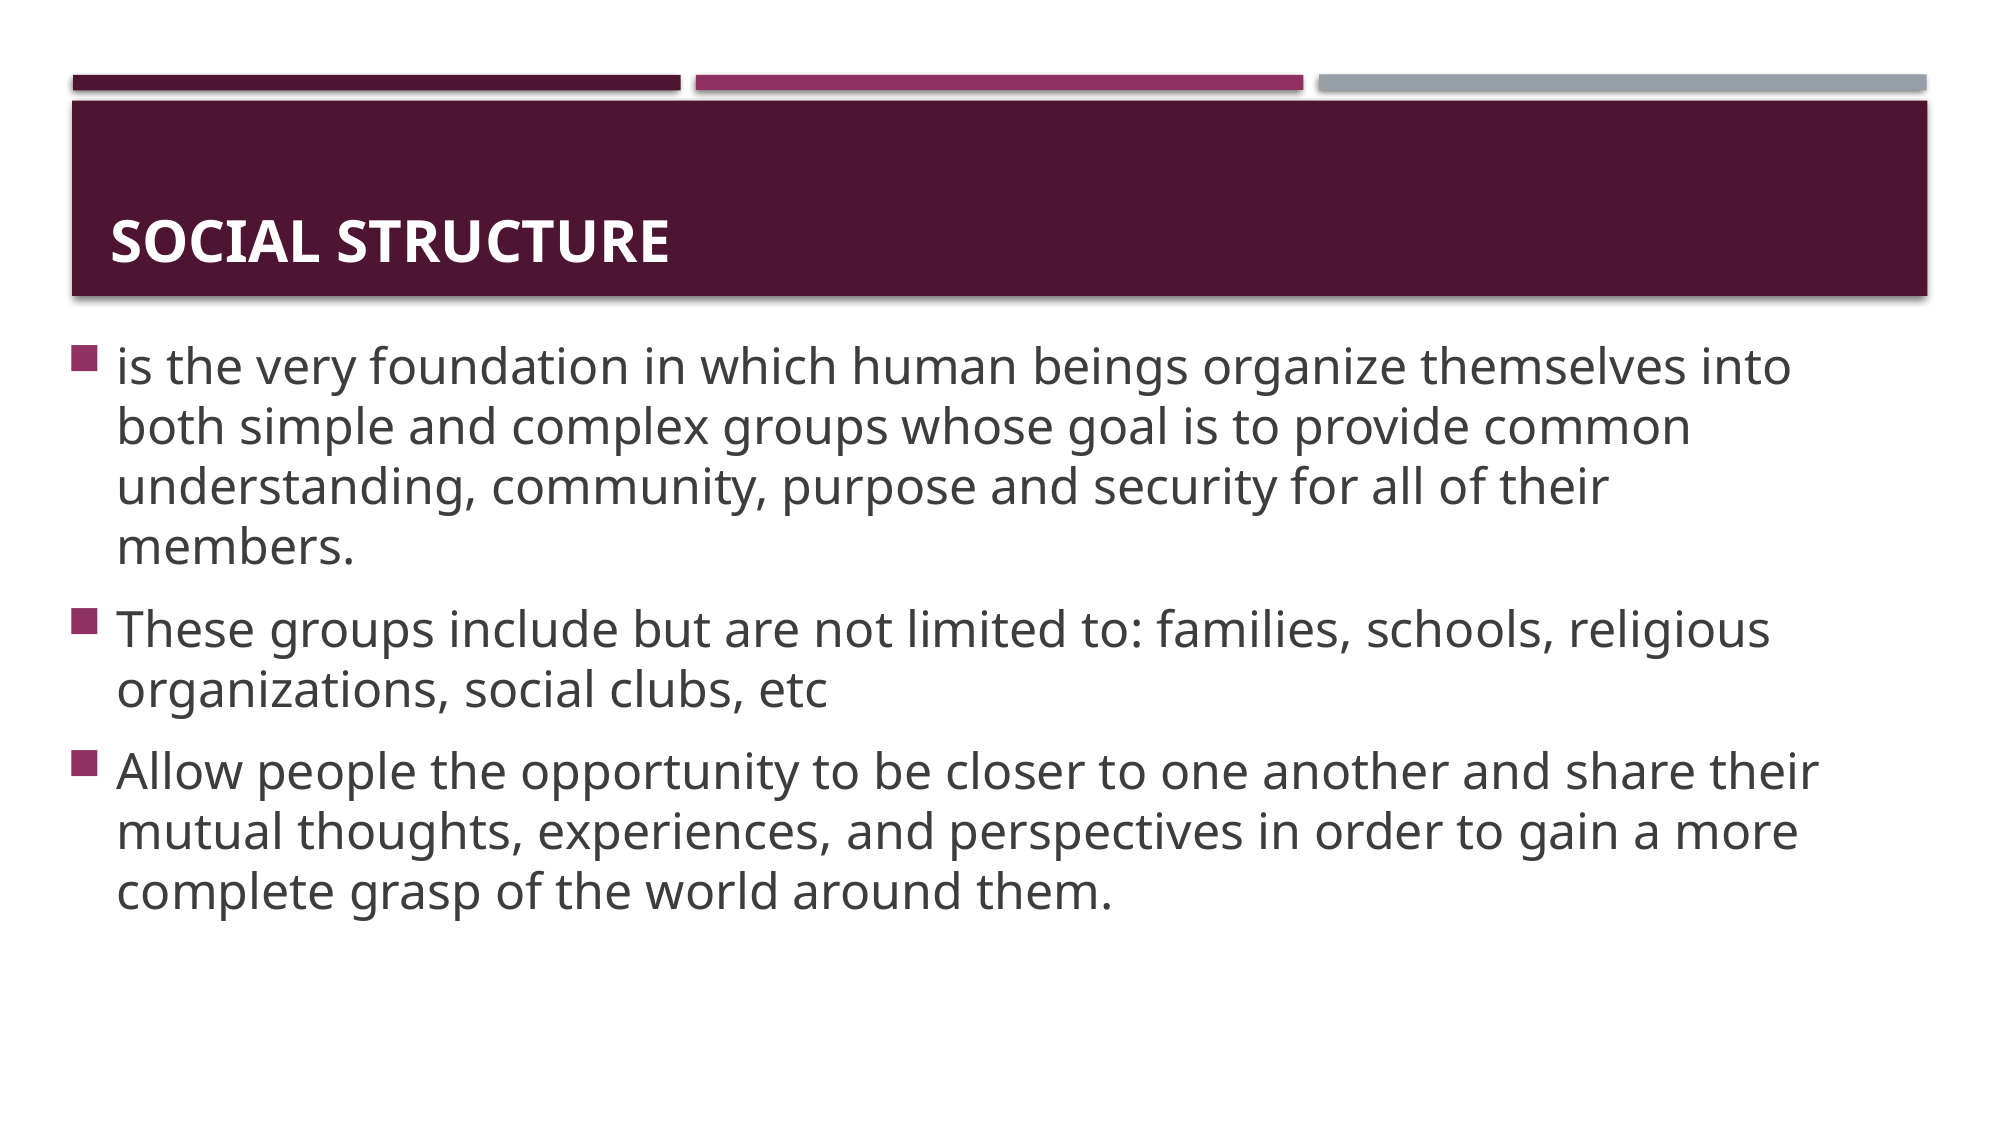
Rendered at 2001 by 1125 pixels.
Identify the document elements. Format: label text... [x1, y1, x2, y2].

title Social structure [95, 115, 1905, 282]
list is the very foundation in which human beings organize themselves into both simple and complex groups whose goal is to provide common understanding, community, purpose and security for all of their members. These groups include but are not limited to: families, schools, religious organizations, social clubs, etc Allow people the opportunity to be closer to one another and share their mutual thoughts, experiences, and perspectives in order to gain a more complete grasp of the world around them. [51, 320, 1861, 935]
